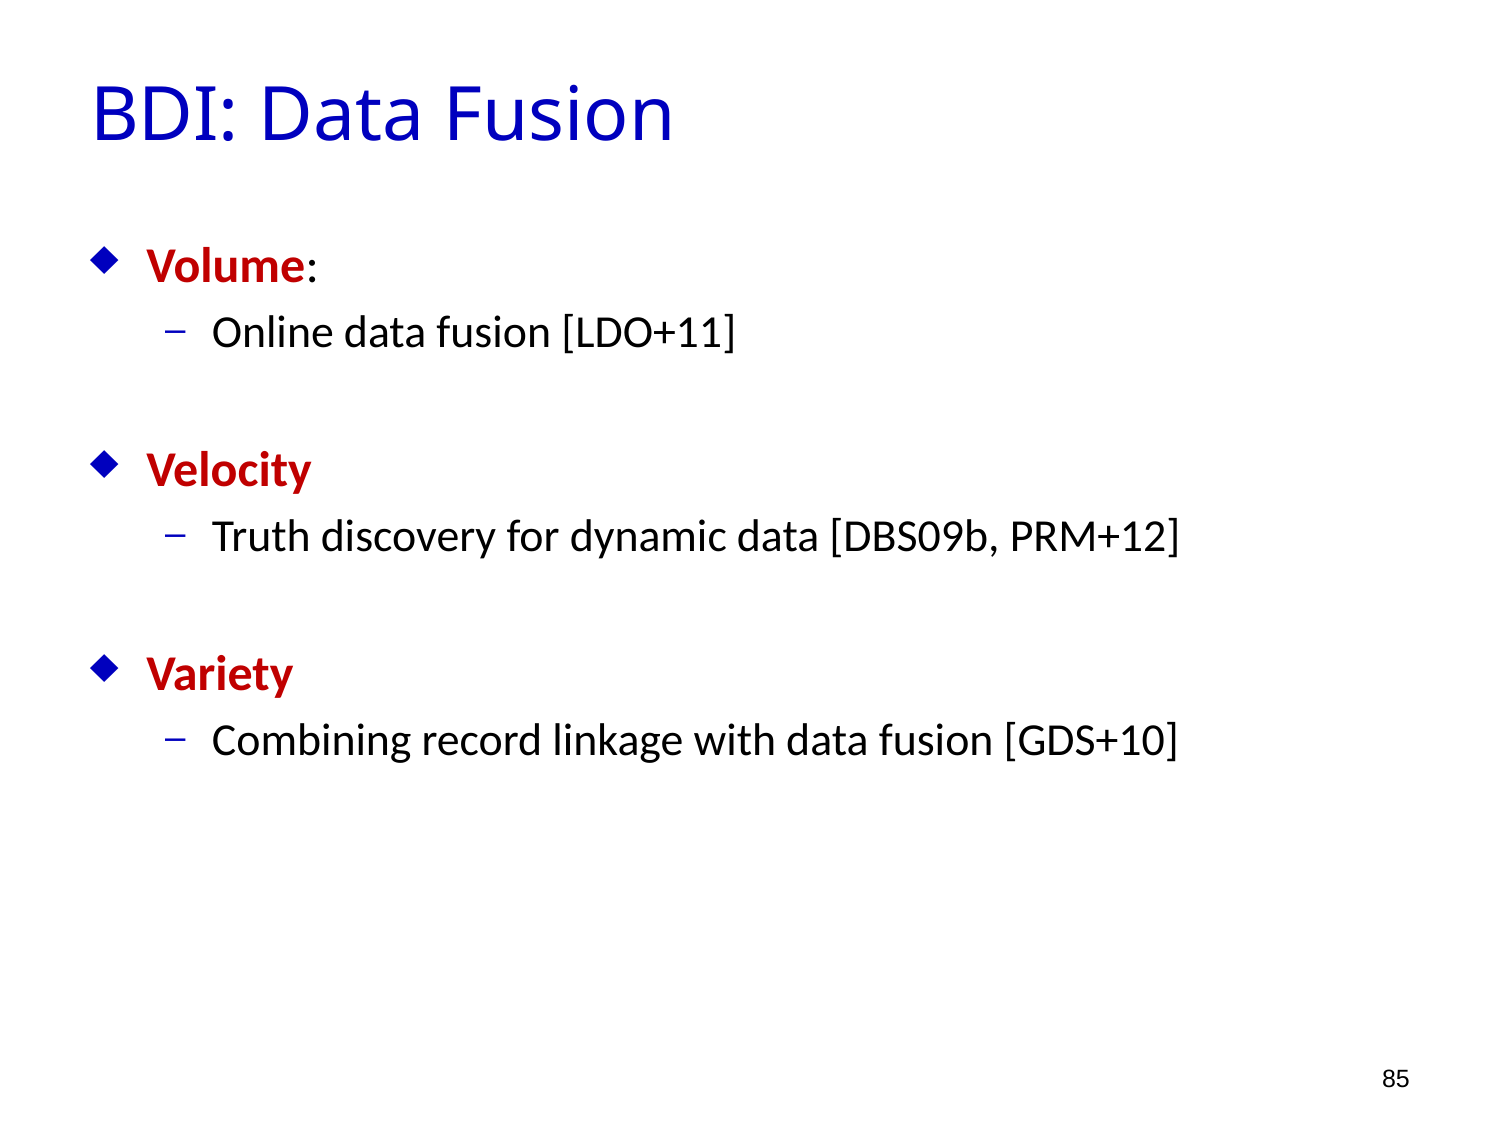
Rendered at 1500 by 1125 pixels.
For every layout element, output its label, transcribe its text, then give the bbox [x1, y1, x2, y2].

slide_number 85 [1074, 1025, 1425, 1100]
title BDI: Data Fusion [74, 45, 1426, 176]
list Volume: Online data fusion [LDO+11] Velocity Truth discovery for dynamic data [DBS09b, PRM+12] Variety Combining record linkage with data fusion [GDS+10] [74, 224, 1500, 963]
